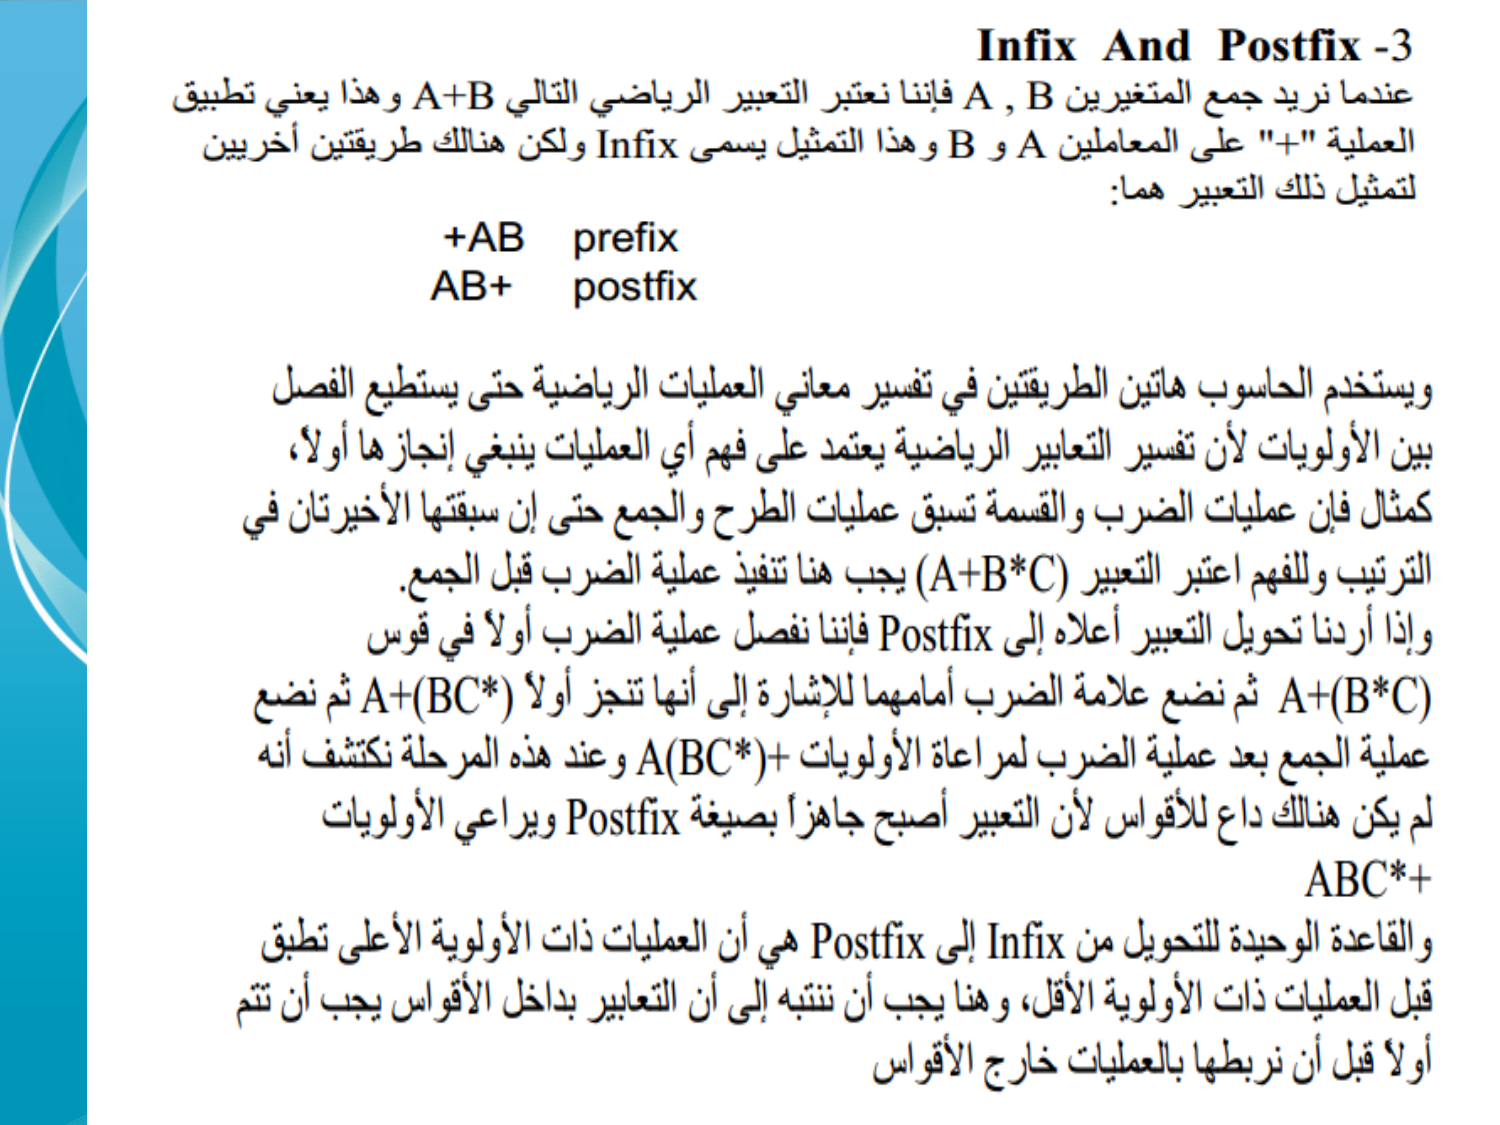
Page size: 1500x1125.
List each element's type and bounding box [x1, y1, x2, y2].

picture [0, 0, 1500, 1125]
list [87, 0, 1500, 336]
